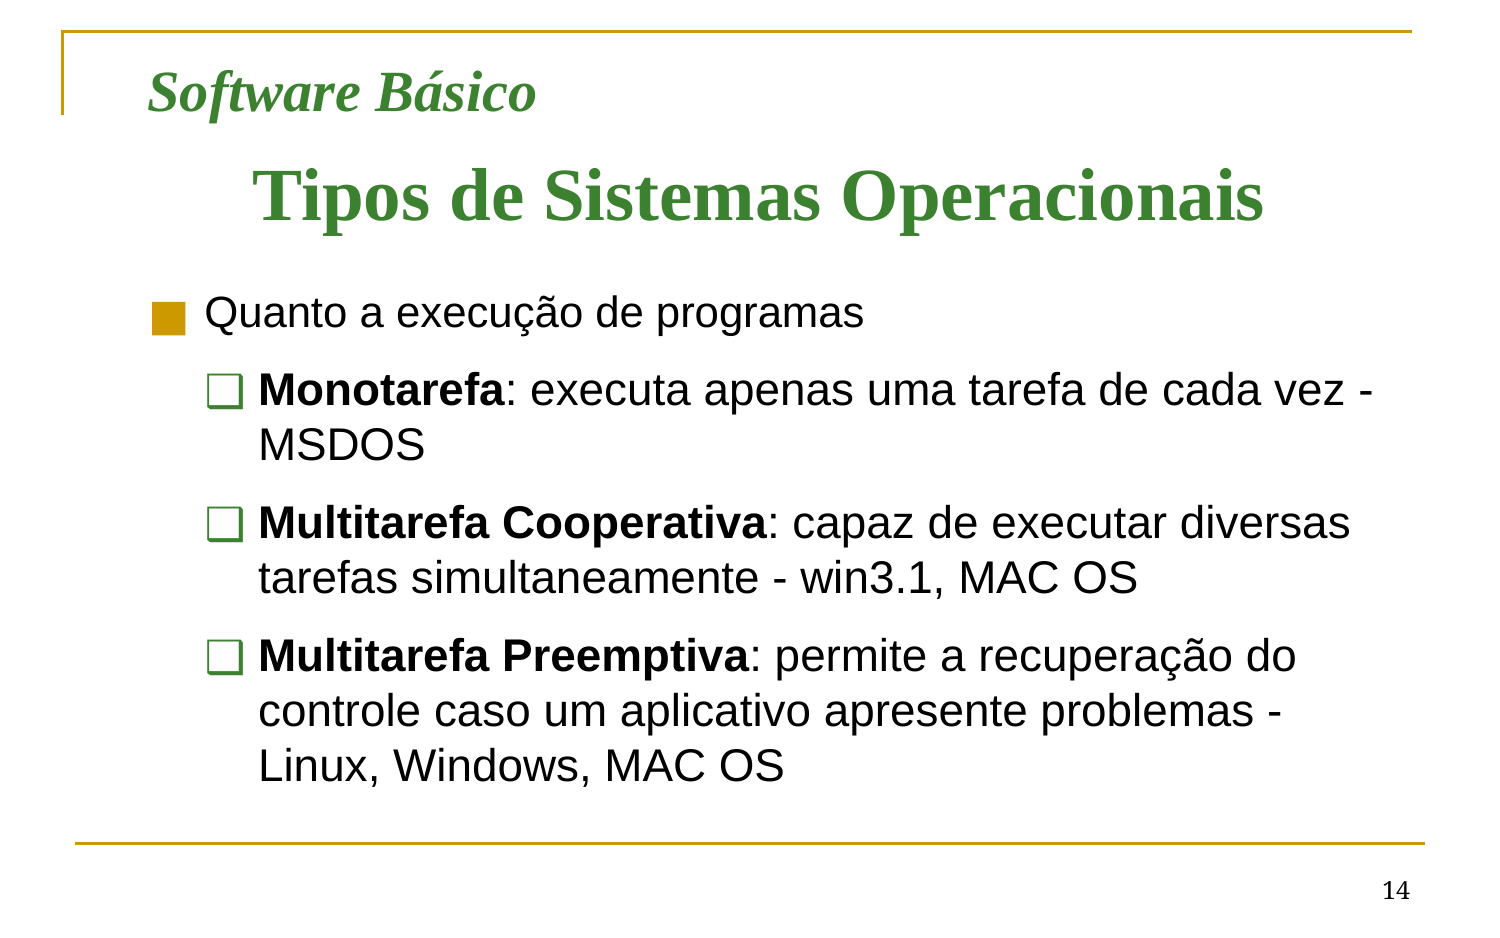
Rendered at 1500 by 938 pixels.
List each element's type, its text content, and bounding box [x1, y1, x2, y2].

text_box Quanto a execução de programas Monotarefa: executa apenas uma tarefa de cada vez - MSDOS Multitarefa Cooperativa: capaz de executar diversas tarefas simultaneamente - win3.1, MAC OS Multitarefa Preemptiva: permite a recuperação do controle caso um aplicativo apresente problemas - Linux, Windows, MAC OS [133, 276, 1405, 842]
text_box Software Básico [132, 45, 1395, 117]
text_box Tipos de Sistemas Operacionais [128, 137, 1391, 226]
text_box ‹#› [1074, 853, 1425, 916]
